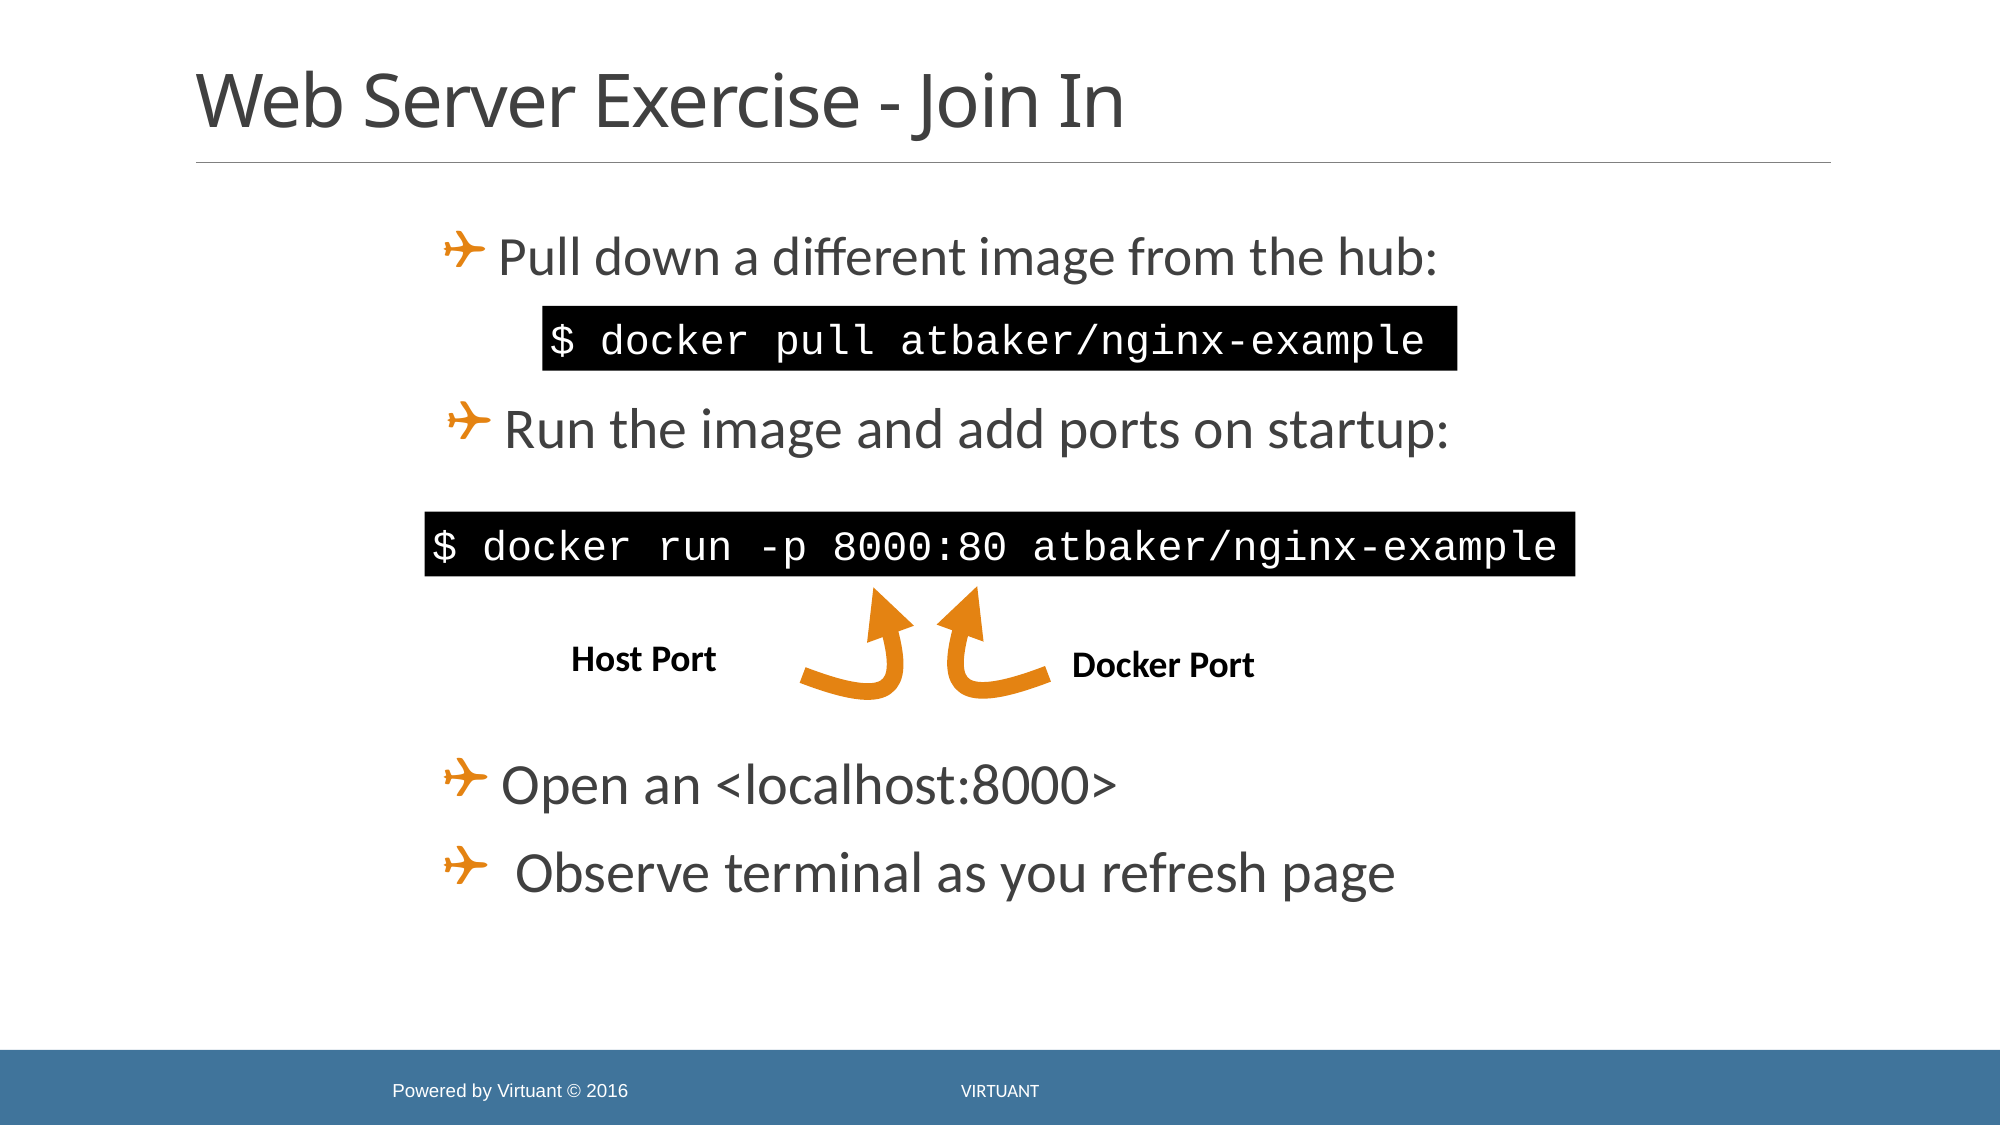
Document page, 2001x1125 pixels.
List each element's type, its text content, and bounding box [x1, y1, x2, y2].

text_box Powered by Virtuant © 2016 [384, 1070, 604, 1109]
text_box $ docker run -p 8000:80 atbaker/nginx-example [424, 511, 1576, 577]
text_box $ docker pull atbaker/nginx-example [542, 305, 1458, 371]
text_box Pull down a different image from the hub: [442, 227, 1558, 395]
text_box Host Port [563, 626, 725, 686]
text_box [802, 587, 895, 690]
text_box Run the image and add ports on startup: [446, 398, 1562, 511]
text_box Docker Port [1064, 632, 1264, 693]
text_box Open an <localhost:8000> Observe terminal as you refresh page [442, 754, 1558, 963]
title Web Server Exercise - Join In [180, 47, 1830, 150]
text_box [956, 586, 1049, 689]
footer Virtuant [604, 1059, 1396, 1120]
